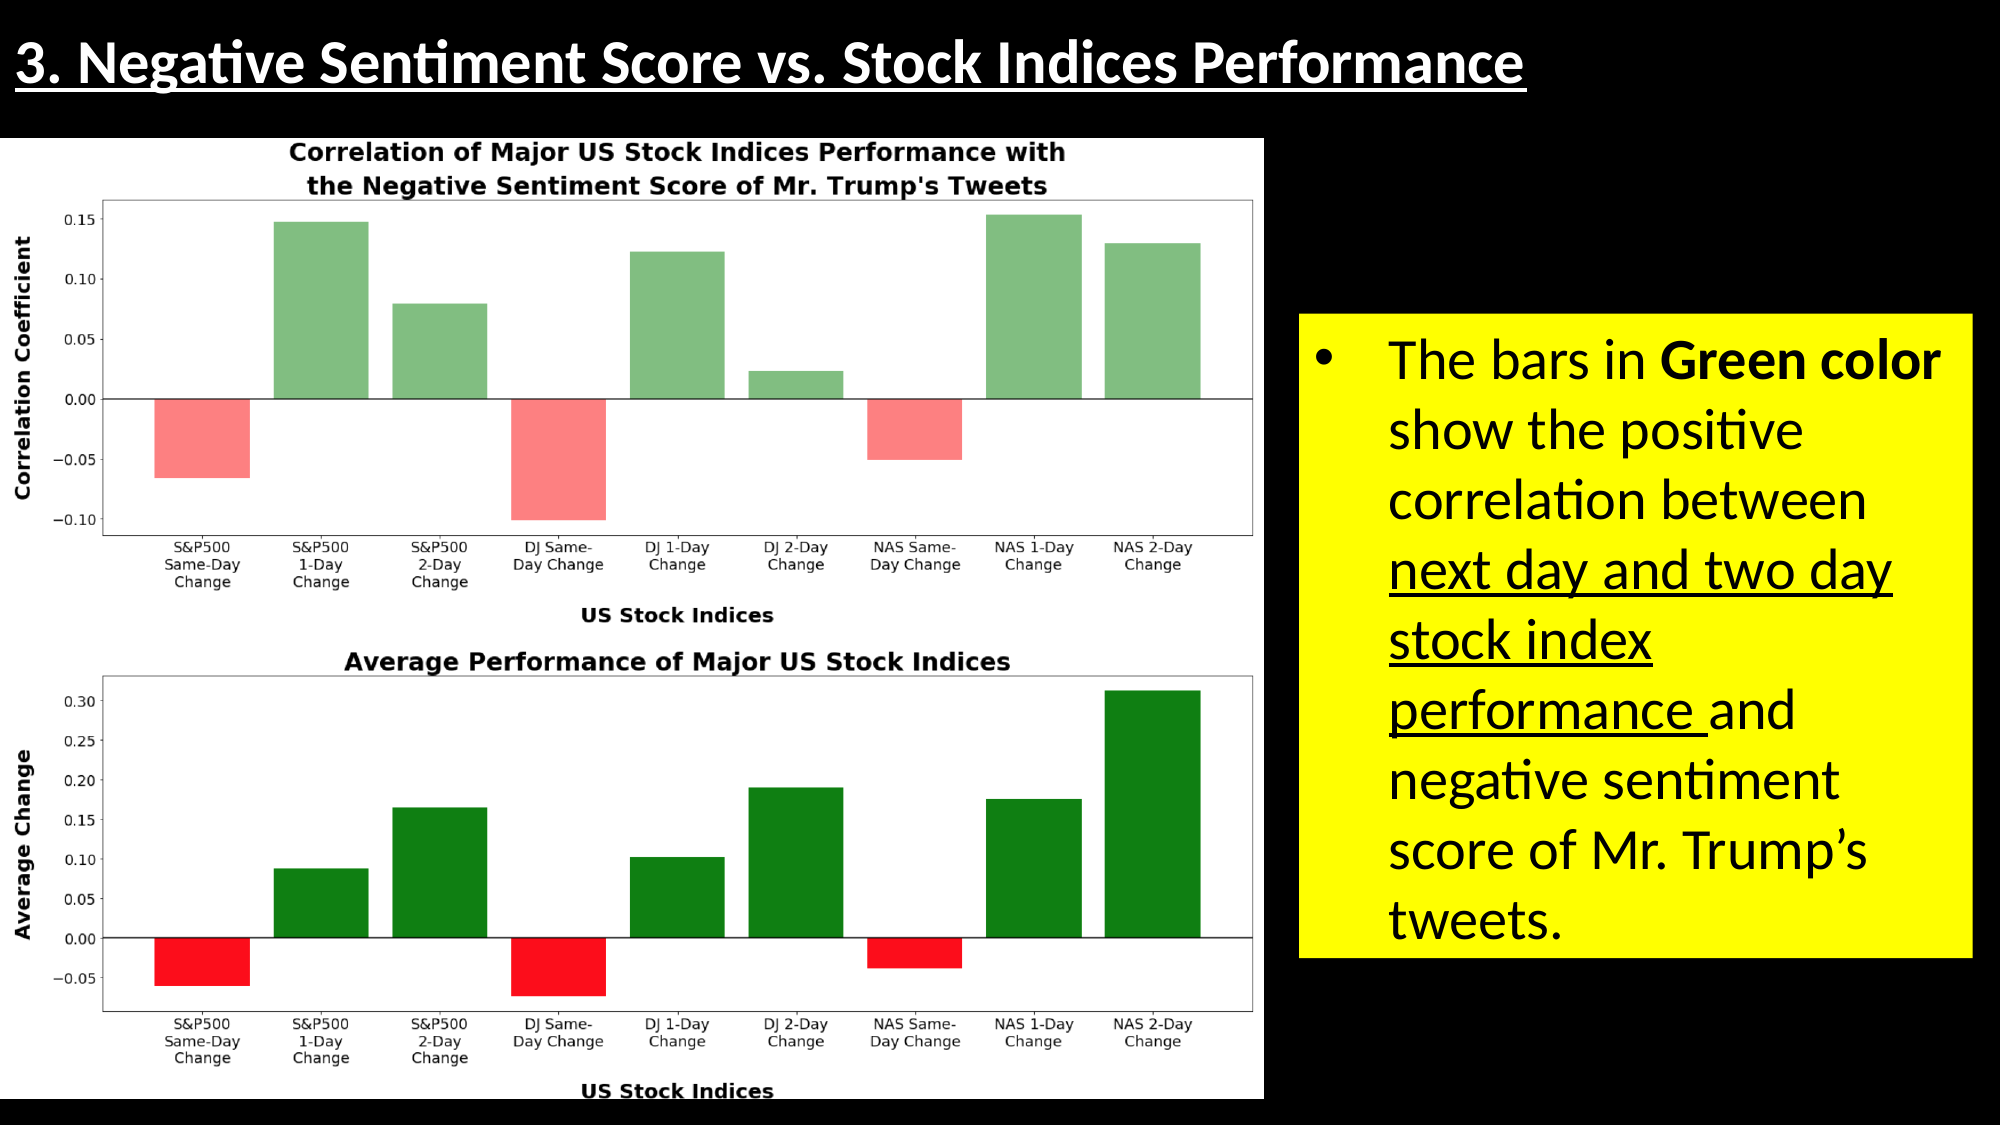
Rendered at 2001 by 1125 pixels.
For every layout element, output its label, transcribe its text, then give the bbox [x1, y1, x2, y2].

text_box The bars in Green color show the positive correlation between next day and two day stock index performance and negative sentiment score of Mr. Trump’s tweets. [1299, 313, 1973, 959]
picture [0, 137, 1264, 1099]
text_box 3. Negative Sentiment Score vs. Stock Indices Performance [0, 13, 1952, 104]
